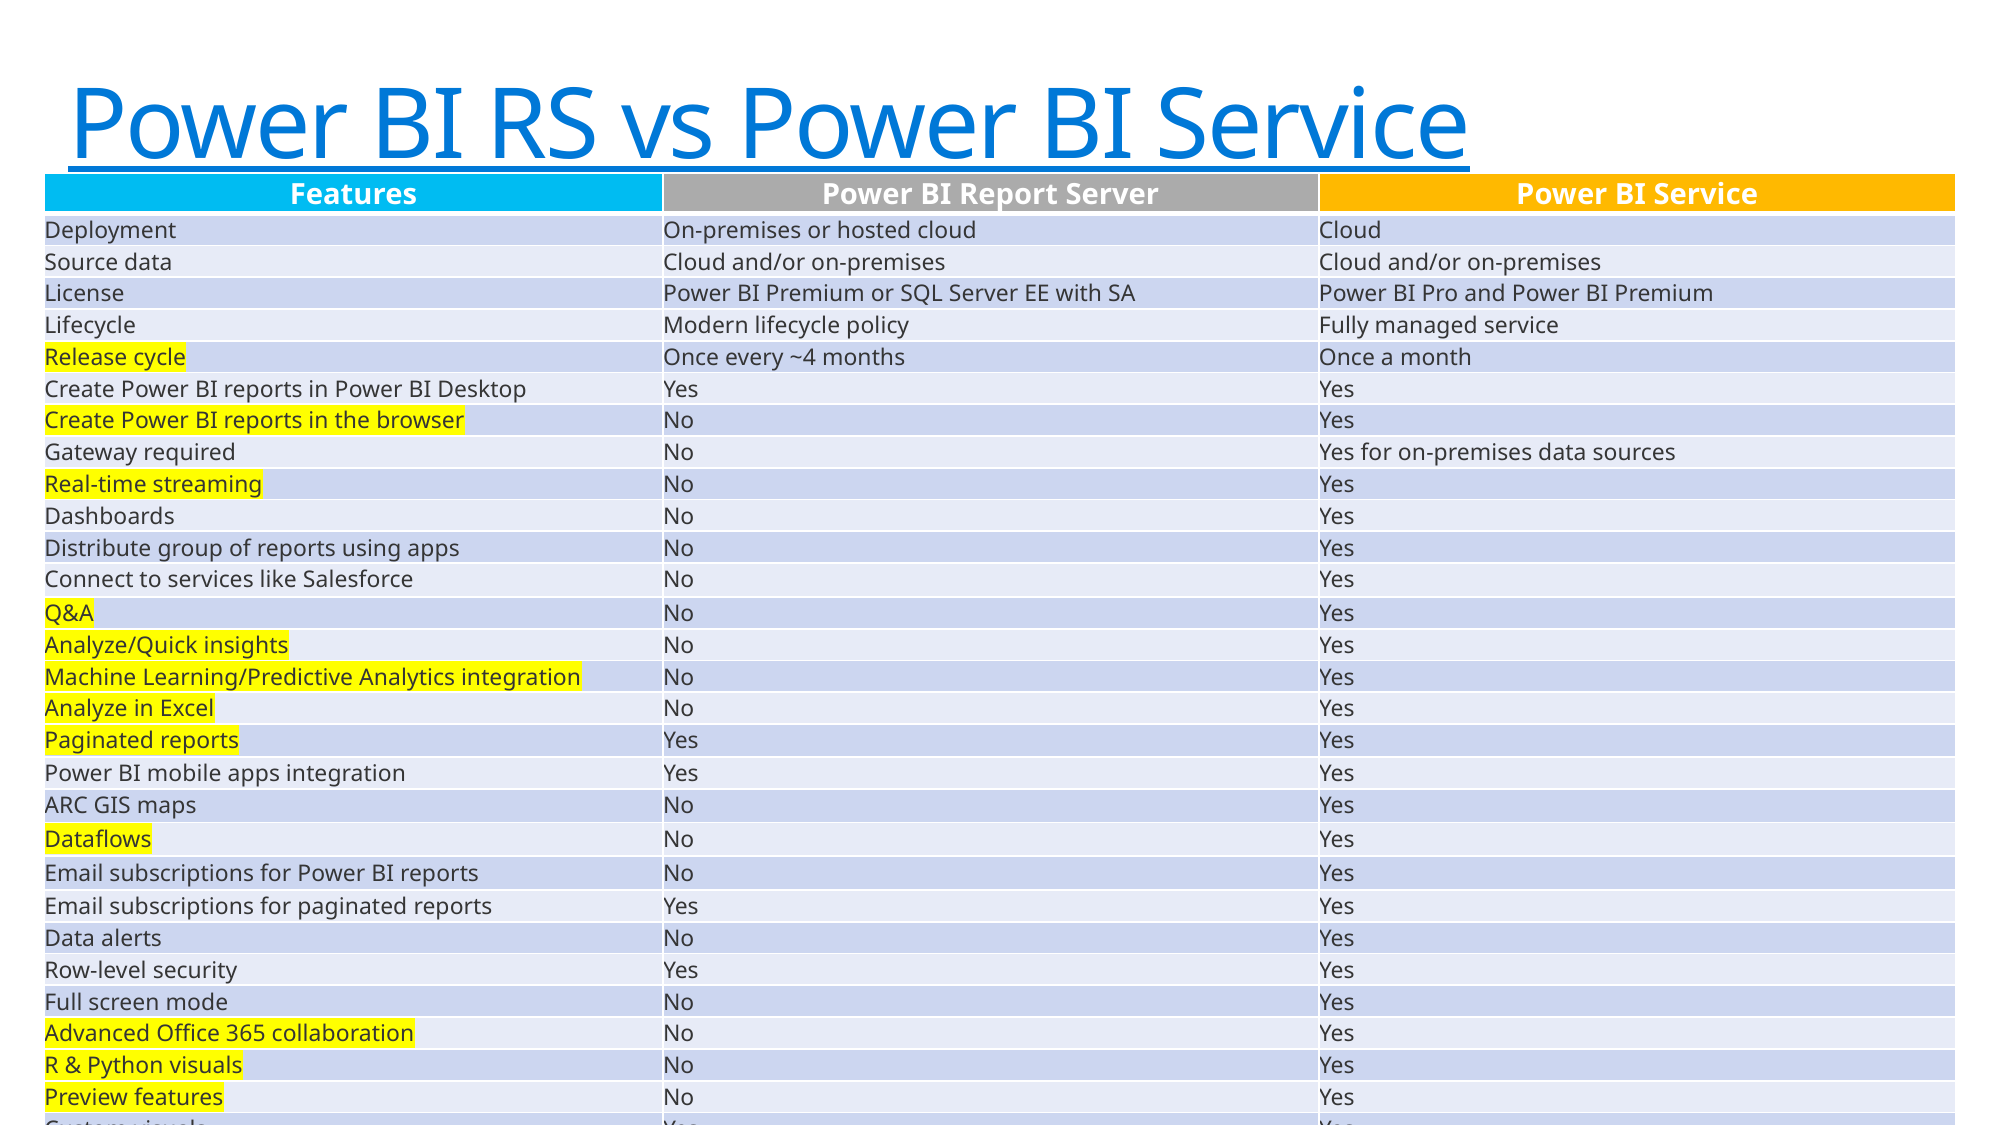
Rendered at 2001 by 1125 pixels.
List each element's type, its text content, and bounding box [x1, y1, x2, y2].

table_cell Yes [1320, 891, 1955, 921]
table_cell Power BI mobile apps integration [45, 758, 662, 788]
table_cell Once a month [1320, 342, 1955, 372]
table_cell No [664, 1050, 1318, 1080]
table_cell Paginated reports [45, 725, 662, 756]
table_cell No [664, 661, 1318, 691]
table_cell Connect to services like Salesforce [45, 564, 662, 596]
table_cell Yes [1320, 500, 1955, 530]
table_cell No [664, 532, 1318, 562]
table_cell Create Power BI reports in Power BI Desktop [45, 373, 662, 403]
table_cell Yes [1320, 630, 1955, 660]
table_cell No [664, 823, 1318, 855]
table_cell Yes [664, 891, 1318, 921]
table_cell Dashboards [45, 500, 662, 530]
table_cell Source data [45, 246, 662, 276]
table_cell Modern lifecycle policy [664, 310, 1318, 340]
table_cell Yes [1320, 823, 1955, 855]
table_cell Yes for on-premises data sources [1320, 437, 1955, 467]
table_cell Row-level security [45, 954, 662, 984]
table_cell Yes [1320, 532, 1955, 562]
table_cell R & Python visuals [45, 1050, 662, 1080]
table_cell Dataflows [45, 823, 662, 855]
table_cell Yes [664, 758, 1318, 788]
table_cell Yes [664, 725, 1318, 756]
table_cell No [664, 437, 1318, 467]
table_cell Yes [1320, 758, 1955, 788]
table_cell Yes [1320, 1113, 1955, 1125]
table_cell Full screen mode [45, 986, 662, 1016]
table_cell Email subscriptions for paginated reports [45, 891, 662, 921]
table_cell License [45, 278, 662, 308]
table_header Features [45, 174, 662, 211]
table_cell No [664, 564, 1318, 596]
table_cell Custom visuals [45, 1113, 662, 1125]
table_cell No [664, 923, 1318, 953]
table_cell Yes [1320, 923, 1955, 953]
table_cell Yes [664, 1113, 1318, 1125]
table_cell Yes [1320, 564, 1955, 596]
table_cell No [664, 693, 1318, 723]
table_cell Yes [1320, 405, 1955, 435]
table_cell Yes [1320, 693, 1955, 723]
table_cell No [664, 1082, 1318, 1112]
table_cell Preview features [45, 1082, 662, 1112]
table_cell Yes [1320, 661, 1955, 691]
table_cell No [664, 790, 1318, 822]
table_cell Power BI Pro and Power BI Premium [1320, 278, 1955, 308]
table_cell No [664, 857, 1318, 889]
table_cell Yes [1320, 986, 1955, 1016]
table_cell Q&A [45, 598, 662, 628]
table_header Power BI Service [1320, 174, 1955, 211]
title Power BI RS vs Power BI Service [44, 47, 1957, 172]
table_cell Create Power BI reports in the browser [45, 405, 662, 435]
table_cell Email subscriptions for Power BI reports [45, 857, 662, 889]
table_cell No [664, 1018, 1318, 1048]
table_cell Fully managed service [1320, 310, 1955, 340]
table_cell Yes [1320, 725, 1955, 756]
table_cell Yes [1320, 373, 1955, 403]
table_cell Yes [1320, 1050, 1955, 1080]
table_cell Yes [1320, 790, 1955, 822]
table_cell Release cycle [45, 342, 662, 372]
table_cell Power BI Premium or SQL Server EE with SA [664, 278, 1318, 308]
table_cell Yes [1320, 1082, 1955, 1112]
table_cell Real-time streaming [45, 469, 662, 499]
table_cell Yes [664, 373, 1318, 403]
table_cell Yes [1320, 954, 1955, 984]
table_cell On-premises or hosted cloud [664, 216, 1318, 245]
table_cell Distribute group of reports using apps [45, 532, 662, 562]
table_cell Gateway required [45, 437, 662, 467]
table_cell Analyze/Quick insights [45, 630, 662, 660]
table_cell ARC GIS maps [45, 790, 662, 822]
table_cell Cloud and/or on-premises [1320, 246, 1955, 276]
table_cell Yes [664, 954, 1318, 984]
table_cell Once every ~4 months [664, 342, 1318, 372]
table_cell No [664, 469, 1318, 499]
table_cell No [664, 598, 1318, 628]
table_cell No [664, 630, 1318, 660]
table_cell Lifecycle [45, 310, 662, 340]
table_cell Advanced Office 365 collaboration [45, 1018, 662, 1048]
table_cell Cloud and/or on-premises [664, 246, 1318, 276]
table_cell Machine Learning/Predictive Analytics integration [45, 661, 662, 691]
table_header Power BI Report Server [664, 174, 1318, 211]
table_cell Yes [1320, 857, 1955, 889]
table_cell Yes [1320, 469, 1955, 499]
table_cell Data alerts [45, 923, 662, 953]
table_cell Yes [1320, 598, 1955, 628]
table_cell Cloud [1320, 216, 1955, 245]
table_cell No [664, 500, 1318, 530]
table_cell Deployment [45, 216, 662, 245]
table_cell Yes [1320, 1018, 1955, 1048]
table_cell No [664, 986, 1318, 1016]
table_cell No [664, 405, 1318, 435]
table_cell Analyze in Excel [45, 693, 662, 723]
